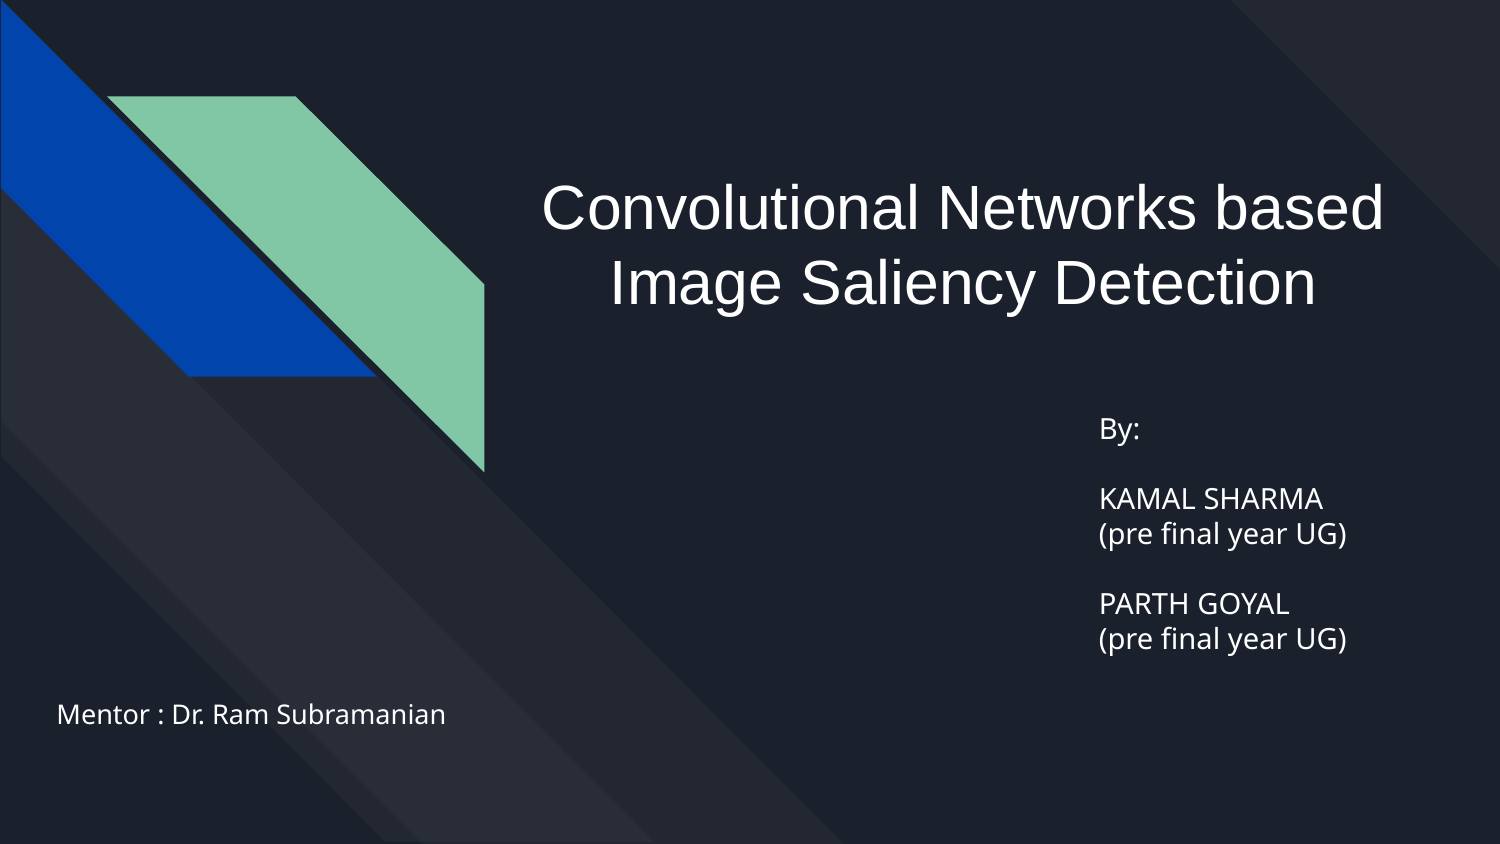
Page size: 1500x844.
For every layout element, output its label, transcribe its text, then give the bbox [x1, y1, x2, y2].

subtitle Mentor : Dr. Ram Subramanian [41, 682, 611, 766]
text_box By: KAMAL SHARMA (pre final year UG) PARTH GOYAL (pre final year UG) [1083, 395, 1457, 659]
title Convolutional Networks based Image Saliency Detection [511, 151, 1418, 369]
